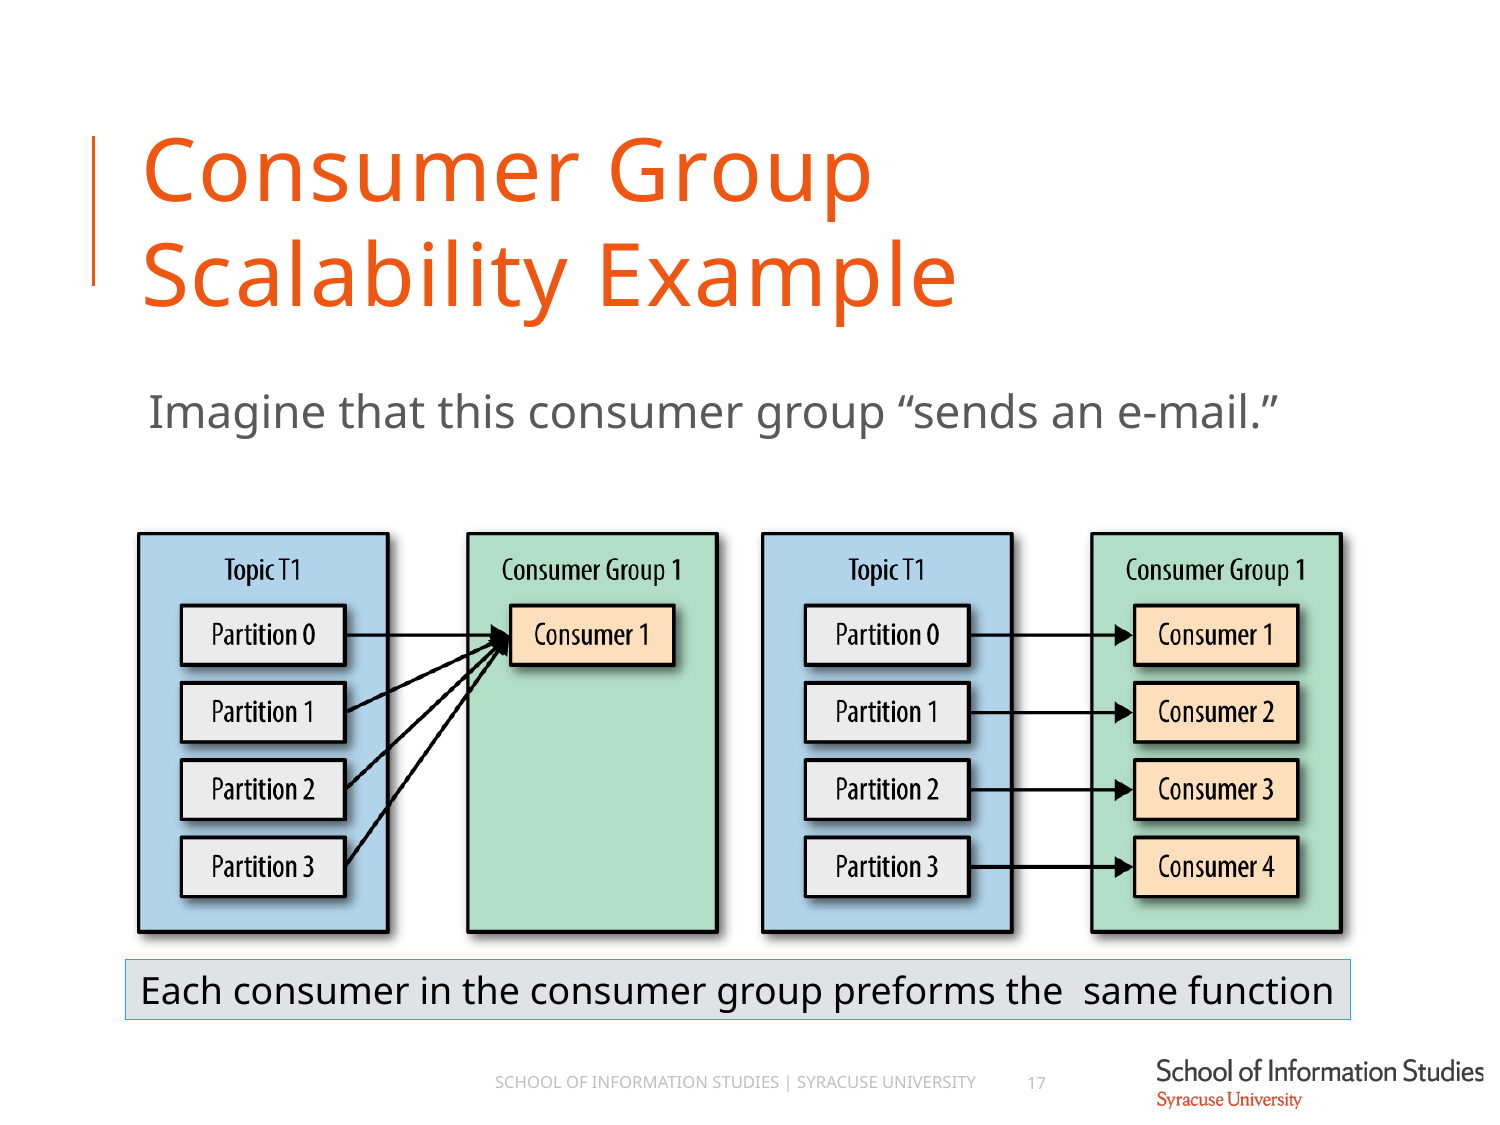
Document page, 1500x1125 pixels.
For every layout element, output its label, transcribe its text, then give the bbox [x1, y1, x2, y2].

slide_number 17 [1012, 1061, 1149, 1107]
list Imagine that this consumer group “sends an e-mail.” [126, 375, 1322, 450]
footer School of Information Studies | Syracuse University [283, 1061, 993, 1106]
title Consumer Group Scalability Example [126, 96, 1322, 342]
picture [125, 521, 739, 955]
text_box Each consumer in the consumer group preforms the same function [125, 959, 1351, 1020]
picture [749, 521, 1363, 955]
